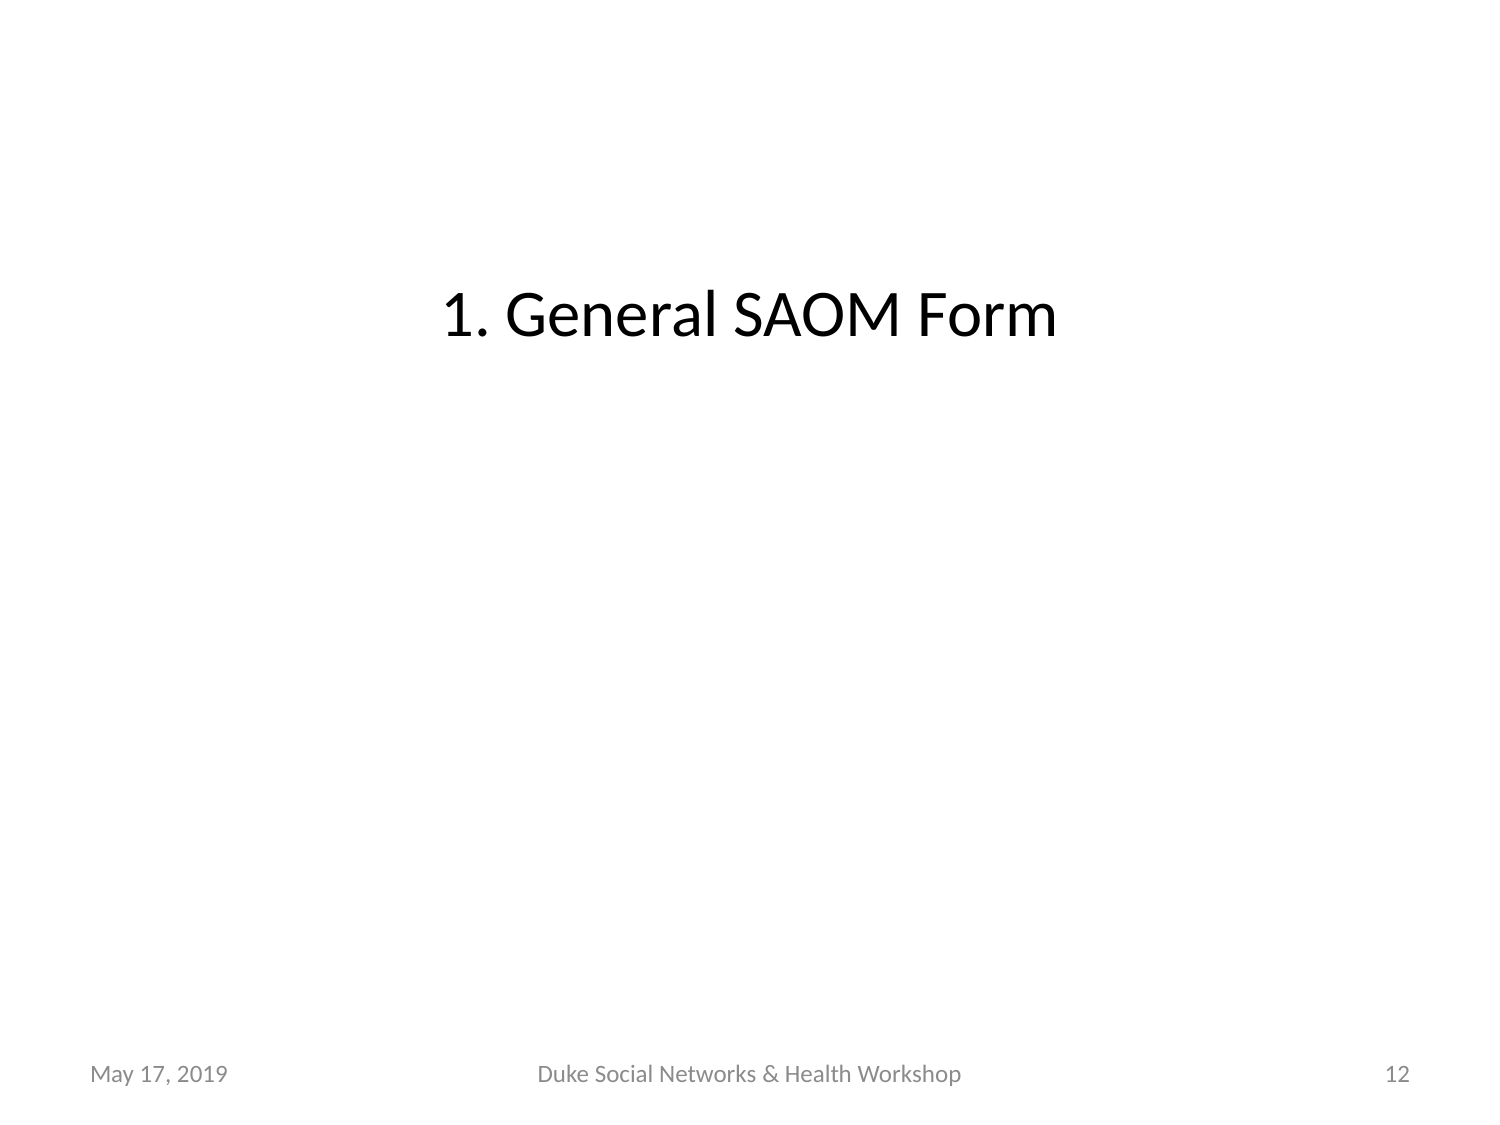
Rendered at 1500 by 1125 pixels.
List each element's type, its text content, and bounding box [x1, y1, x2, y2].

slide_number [75, 1042, 425, 1103]
list 1. General SAOM Form [75, 262, 1425, 1005]
slide_number 12 [1074, 1042, 1425, 1103]
footer Duke Social Networks & Health Workshop [512, 1042, 988, 1103]
